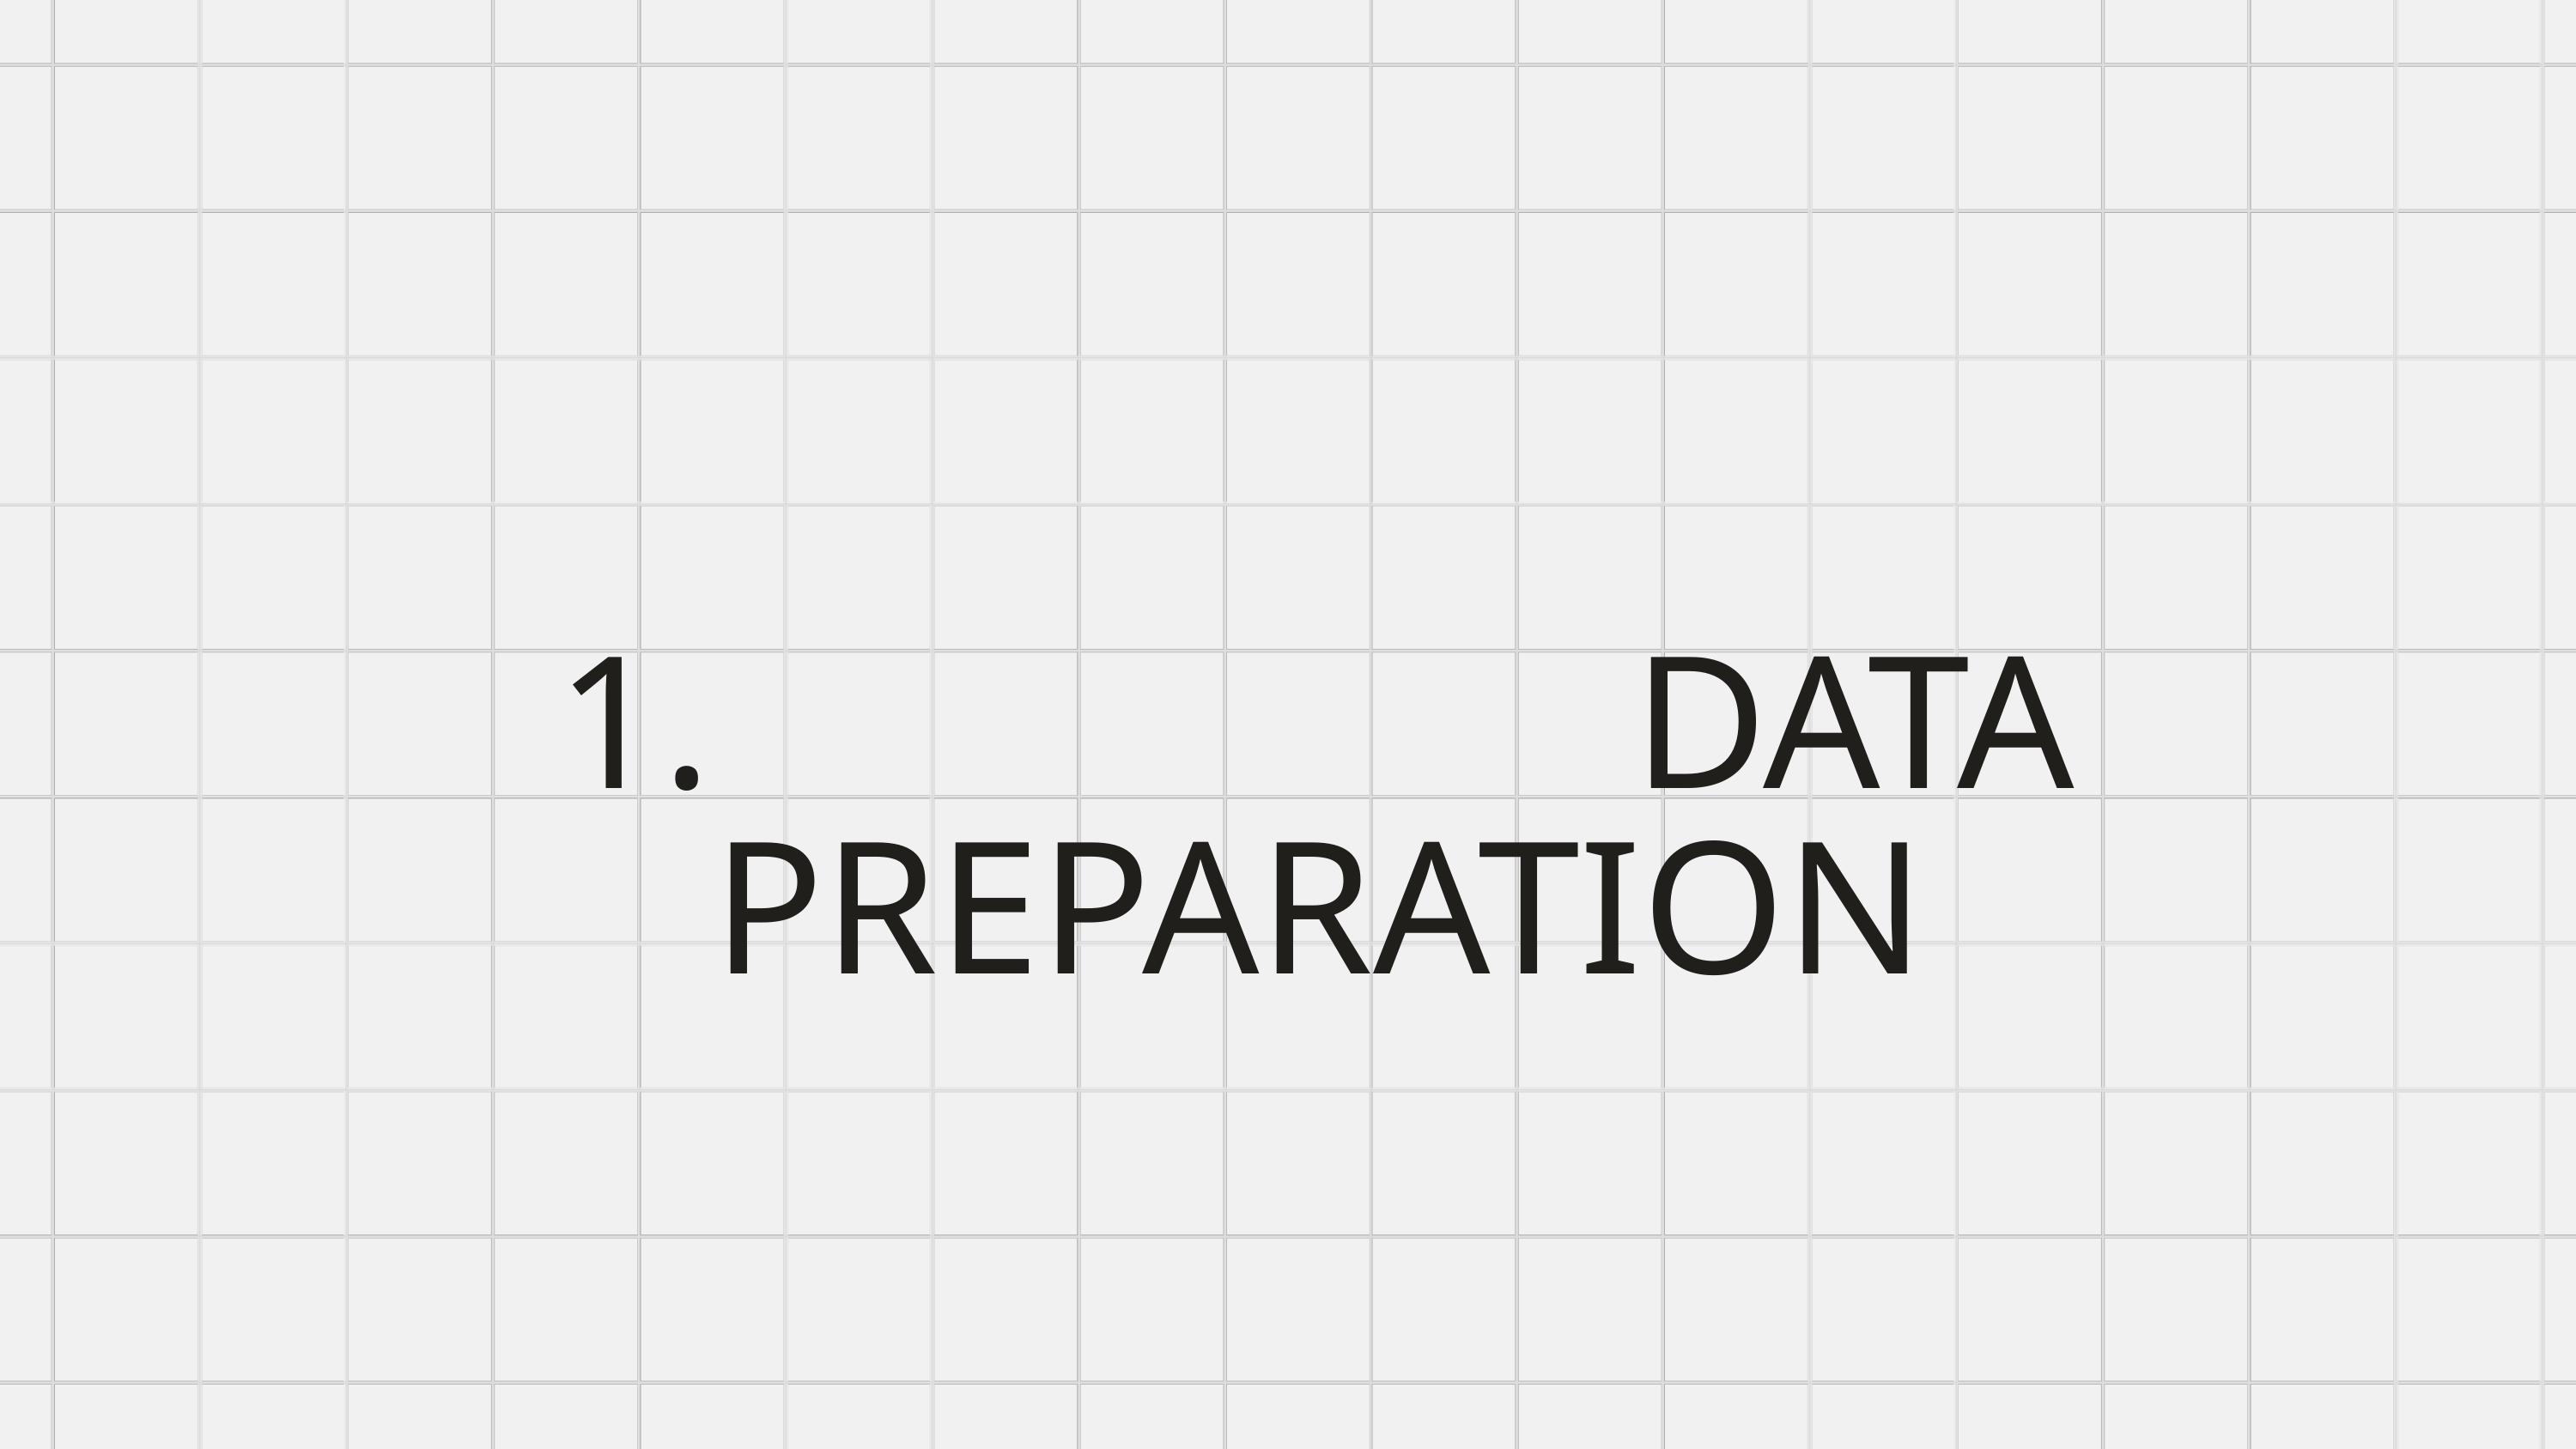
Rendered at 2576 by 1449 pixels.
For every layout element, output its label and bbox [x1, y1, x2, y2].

text_box [0, 0, 2576, 1449]
